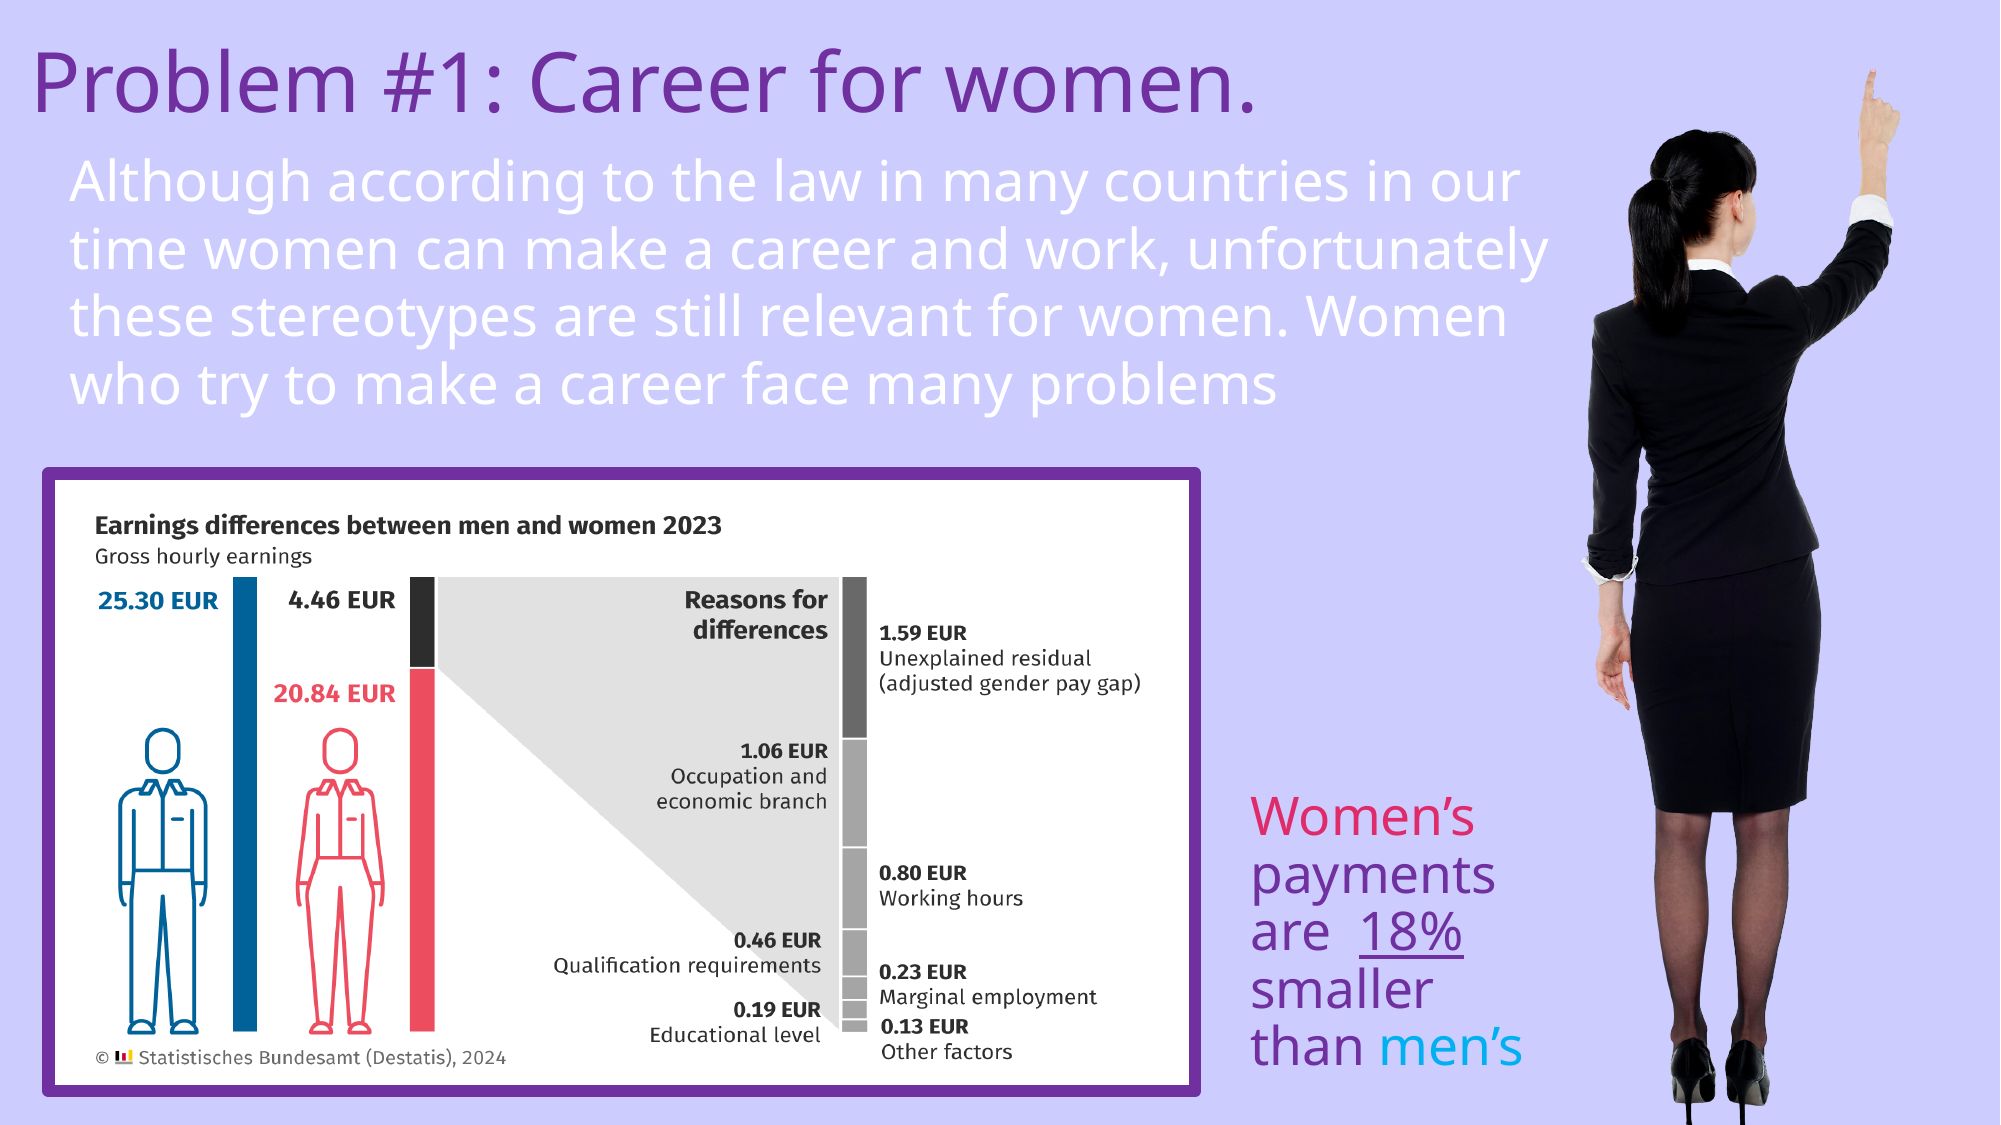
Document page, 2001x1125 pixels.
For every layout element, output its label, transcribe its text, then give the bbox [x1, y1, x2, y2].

text_box Women’s payments are 18% smaller than men’s [1235, 776, 1352, 1085]
picture [54, 479, 1189, 1085]
title Problem #1: Career for women. [15, 18, 1515, 139]
text_box Although according to the law in many countries in our time women can make a career and work, unfortunately these stereotypes are still relevant for women. Women who try to make a career face many problems [54, 138, 1352, 423]
picture [1352, 51, 2000, 1125]
